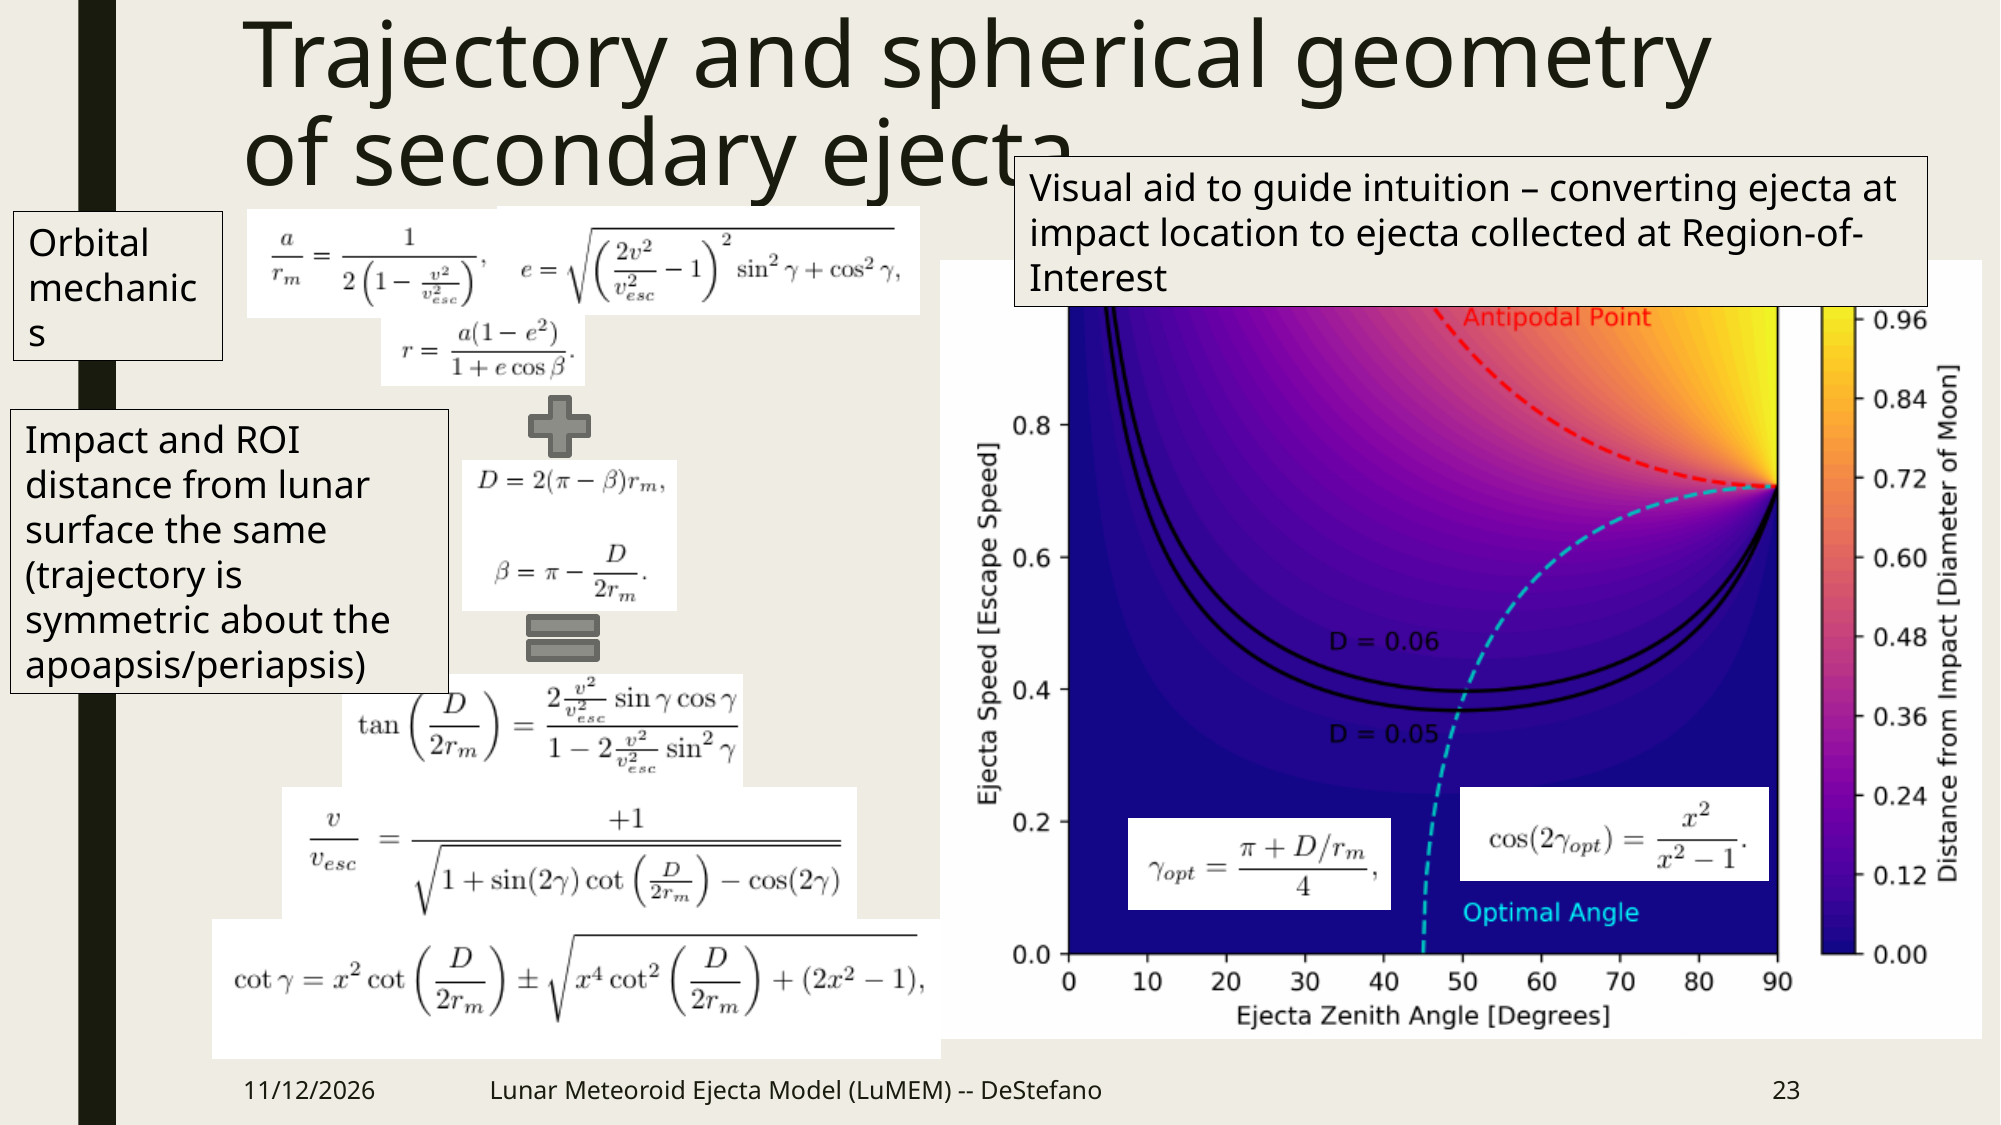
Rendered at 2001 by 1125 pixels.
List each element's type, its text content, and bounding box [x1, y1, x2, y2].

picture [247, 206, 920, 387]
picture [462, 460, 677, 611]
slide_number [228, 1059, 426, 1125]
text_box [526, 614, 600, 637]
text_box Orbital mechanics [13, 211, 223, 361]
footer Lunar Meteoroid Ejecta Model (LuMEM) -- DeStefano [474, 1058, 1505, 1125]
title Trajectory and spherical geometry of secondary ejecta [227, 1, 1802, 246]
slide_number 23 [1553, 1058, 1816, 1125]
text_box [526, 639, 600, 662]
text_box Impact and ROI distance from lunar surface the same (trajectory is symmetric about the apoapsis/periapsis) [10, 409, 449, 694]
picture [212, 260, 1982, 1059]
text_box Visual aid to guide intuition – converting ejecta at impact location to ejecta collected at Region-of-Interest [1014, 156, 1928, 260]
text_box [528, 395, 591, 458]
